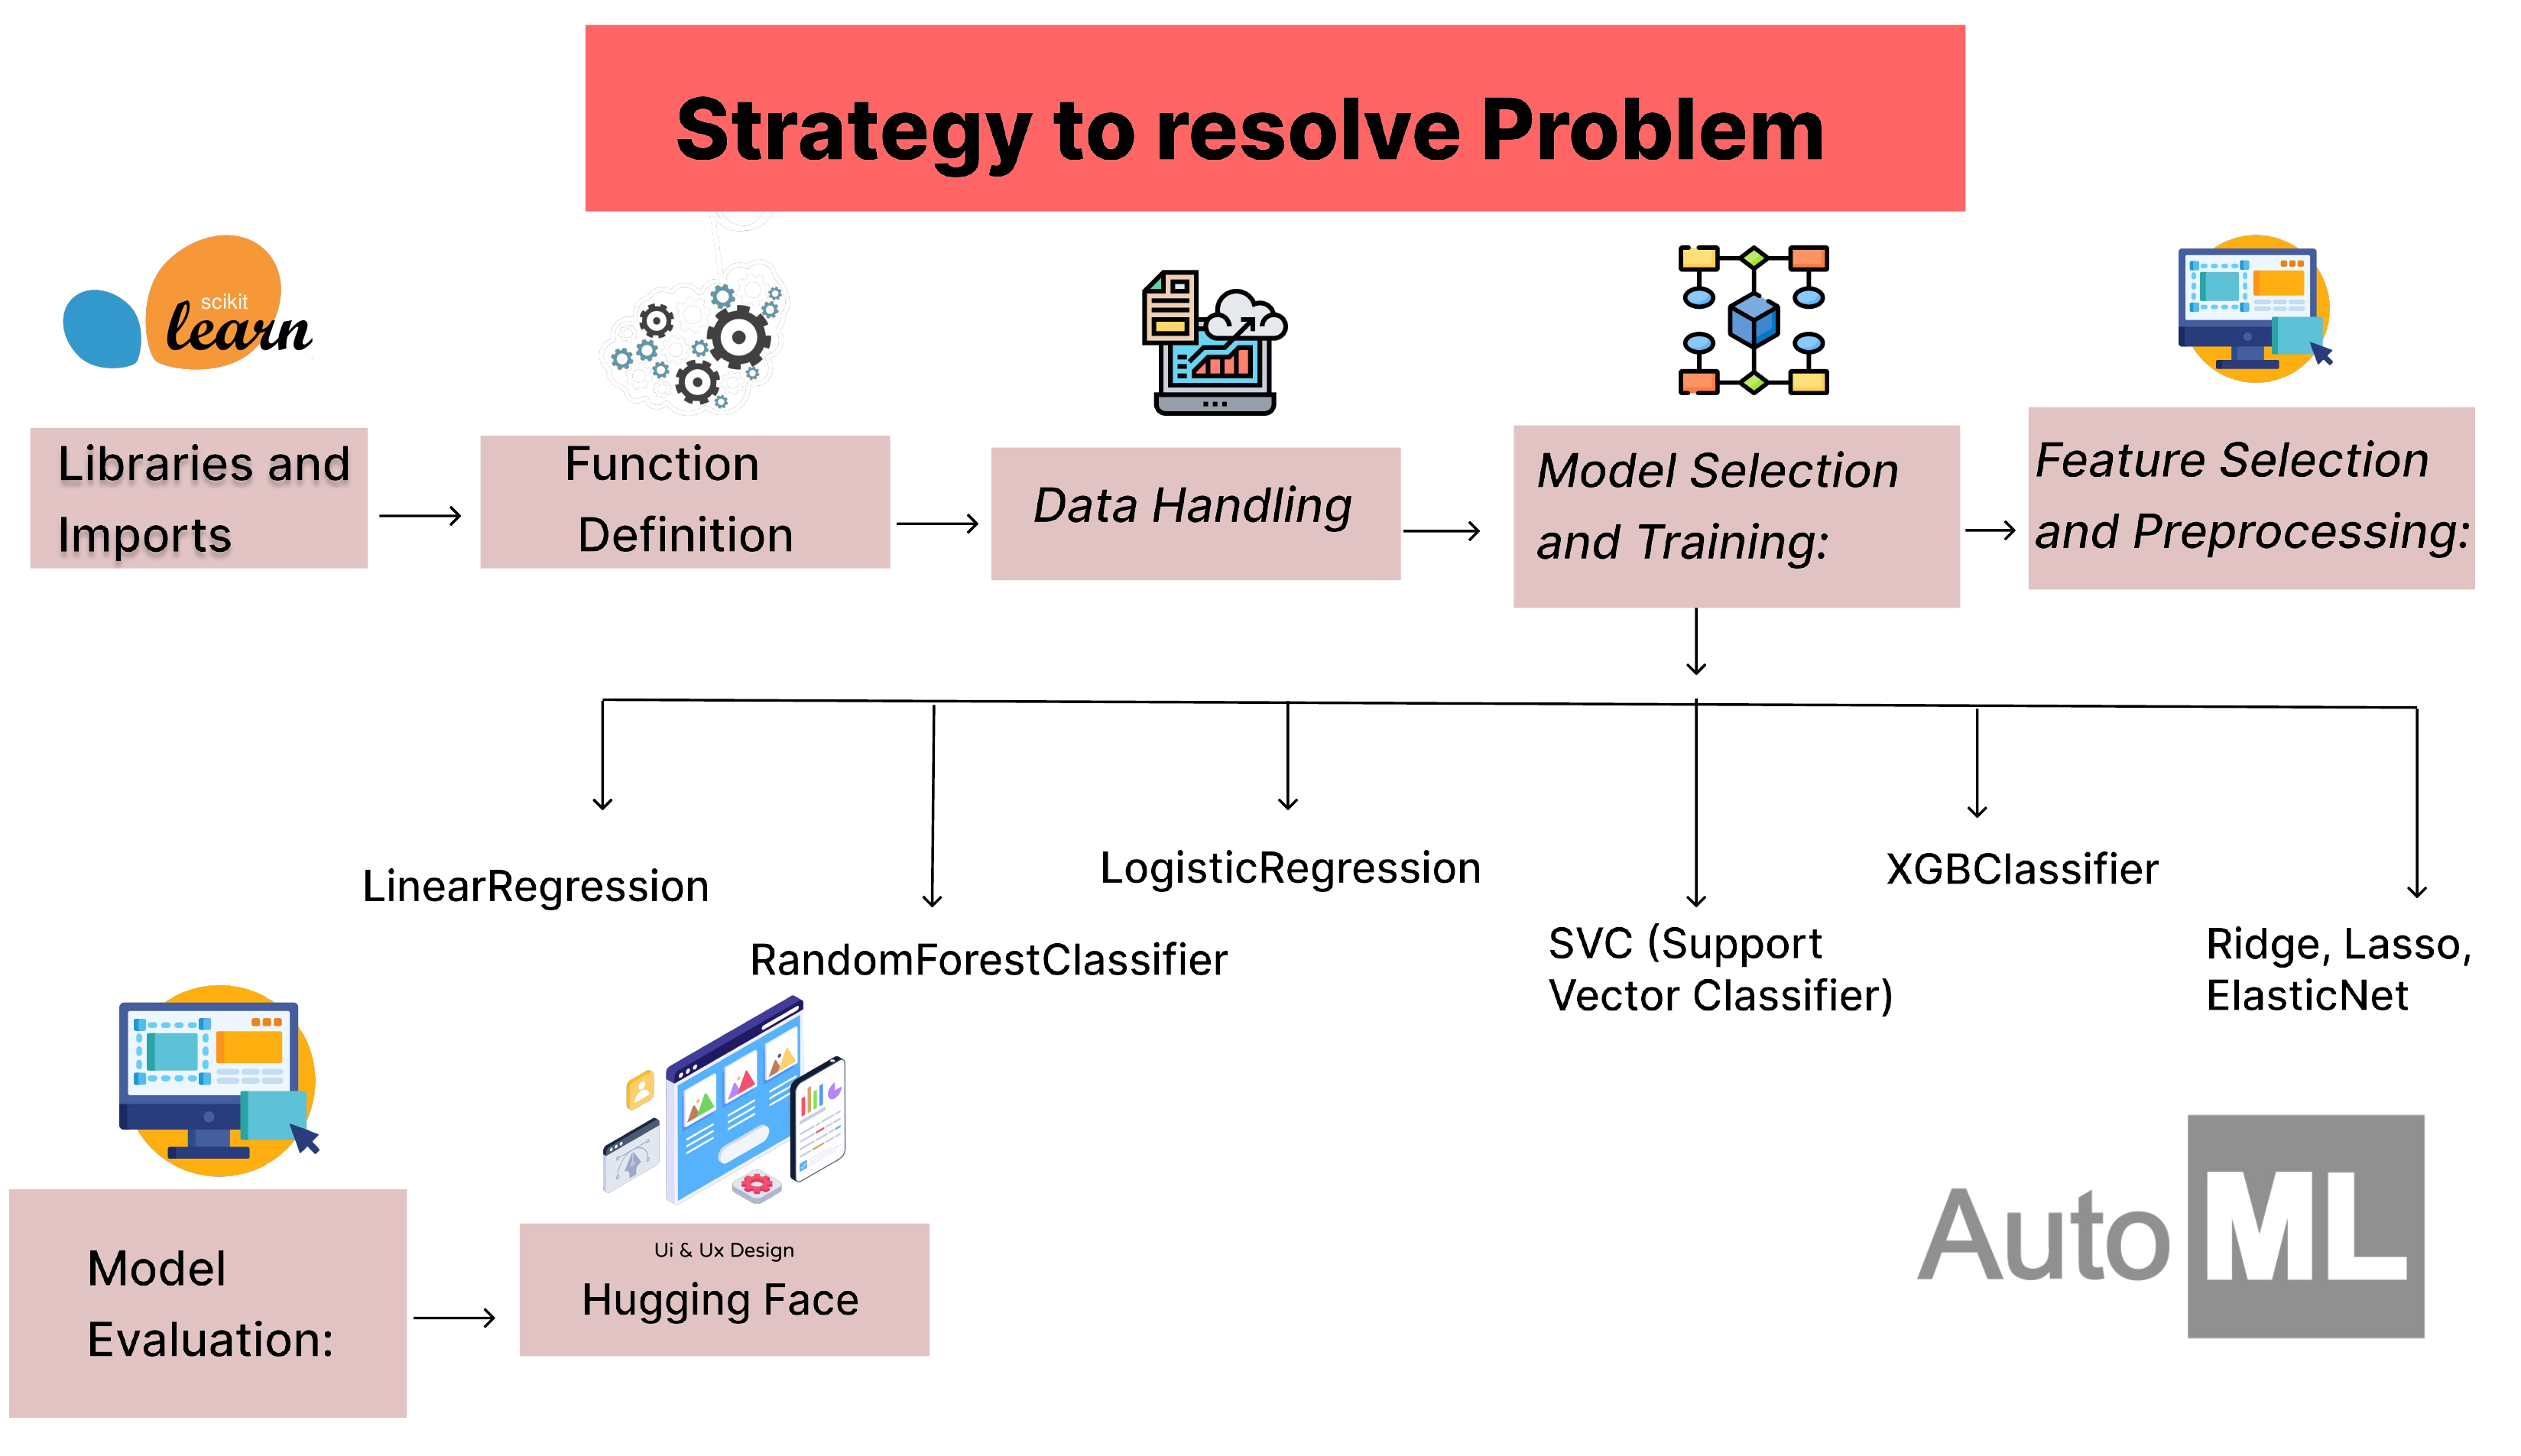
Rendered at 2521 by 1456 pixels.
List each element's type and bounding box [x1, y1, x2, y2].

text_box [520, 1223, 930, 1357]
picture [1103, 850, 1479, 892]
text_box [585, 24, 1966, 212]
text_box [379, 506, 462, 526]
text_box [991, 447, 1401, 581]
text_box [30, 427, 368, 572]
picture [57, 203, 318, 378]
picture [365, 868, 707, 910]
picture [1679, 245, 1829, 396]
picture [569, 942, 1228, 1324]
picture [1885, 1094, 2457, 1357]
picture [1886, 851, 2159, 884]
picture [119, 980, 320, 1181]
picture [2208, 926, 2471, 1010]
text_box [8, 1189, 407, 1418]
picture [1034, 485, 1351, 532]
picture [2179, 232, 2333, 387]
picture [506, 128, 901, 553]
text_box [1514, 425, 1961, 608]
text_box [1403, 521, 1480, 541]
text_box [414, 1308, 495, 1328]
picture [1549, 923, 1891, 1017]
text_box [1686, 608, 1706, 676]
picture [90, 1250, 332, 1357]
picture [1140, 268, 1290, 418]
picture [2036, 440, 2469, 558]
text_box [592, 698, 2427, 908]
text_box [1965, 520, 2016, 540]
text_box [2028, 407, 2475, 590]
picture [1536, 451, 1897, 569]
text_box [480, 436, 891, 569]
text_box [897, 514, 978, 534]
